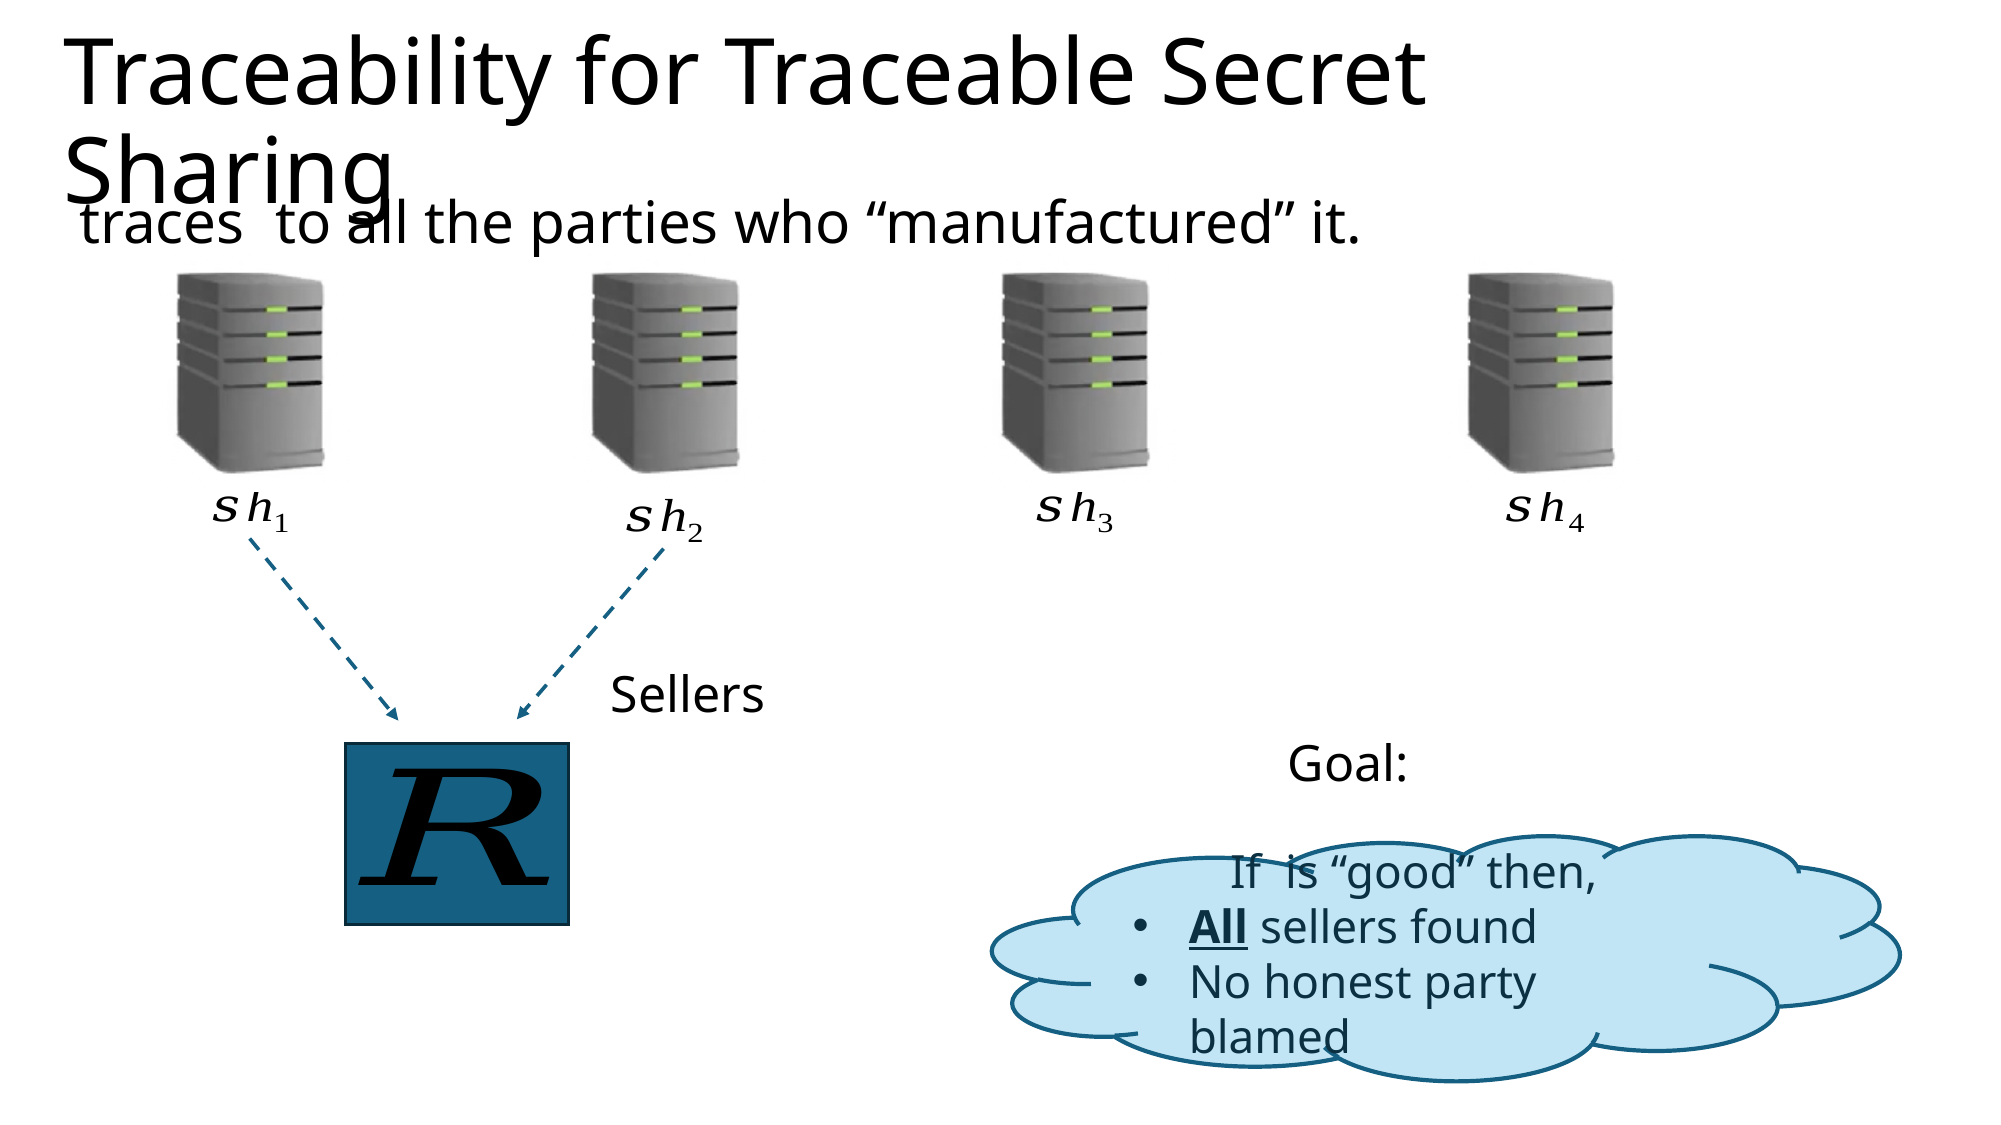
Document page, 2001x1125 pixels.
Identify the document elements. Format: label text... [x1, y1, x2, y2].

text_box Goal: [1272, 723, 1455, 799]
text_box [516, 548, 665, 720]
title Traceability for Traceable Secret Sharing [48, 15, 1774, 233]
picture [155, 251, 352, 493]
picture [1445, 251, 1642, 493]
picture [570, 251, 767, 493]
picture [979, 251, 1176, 493]
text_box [249, 537, 399, 722]
